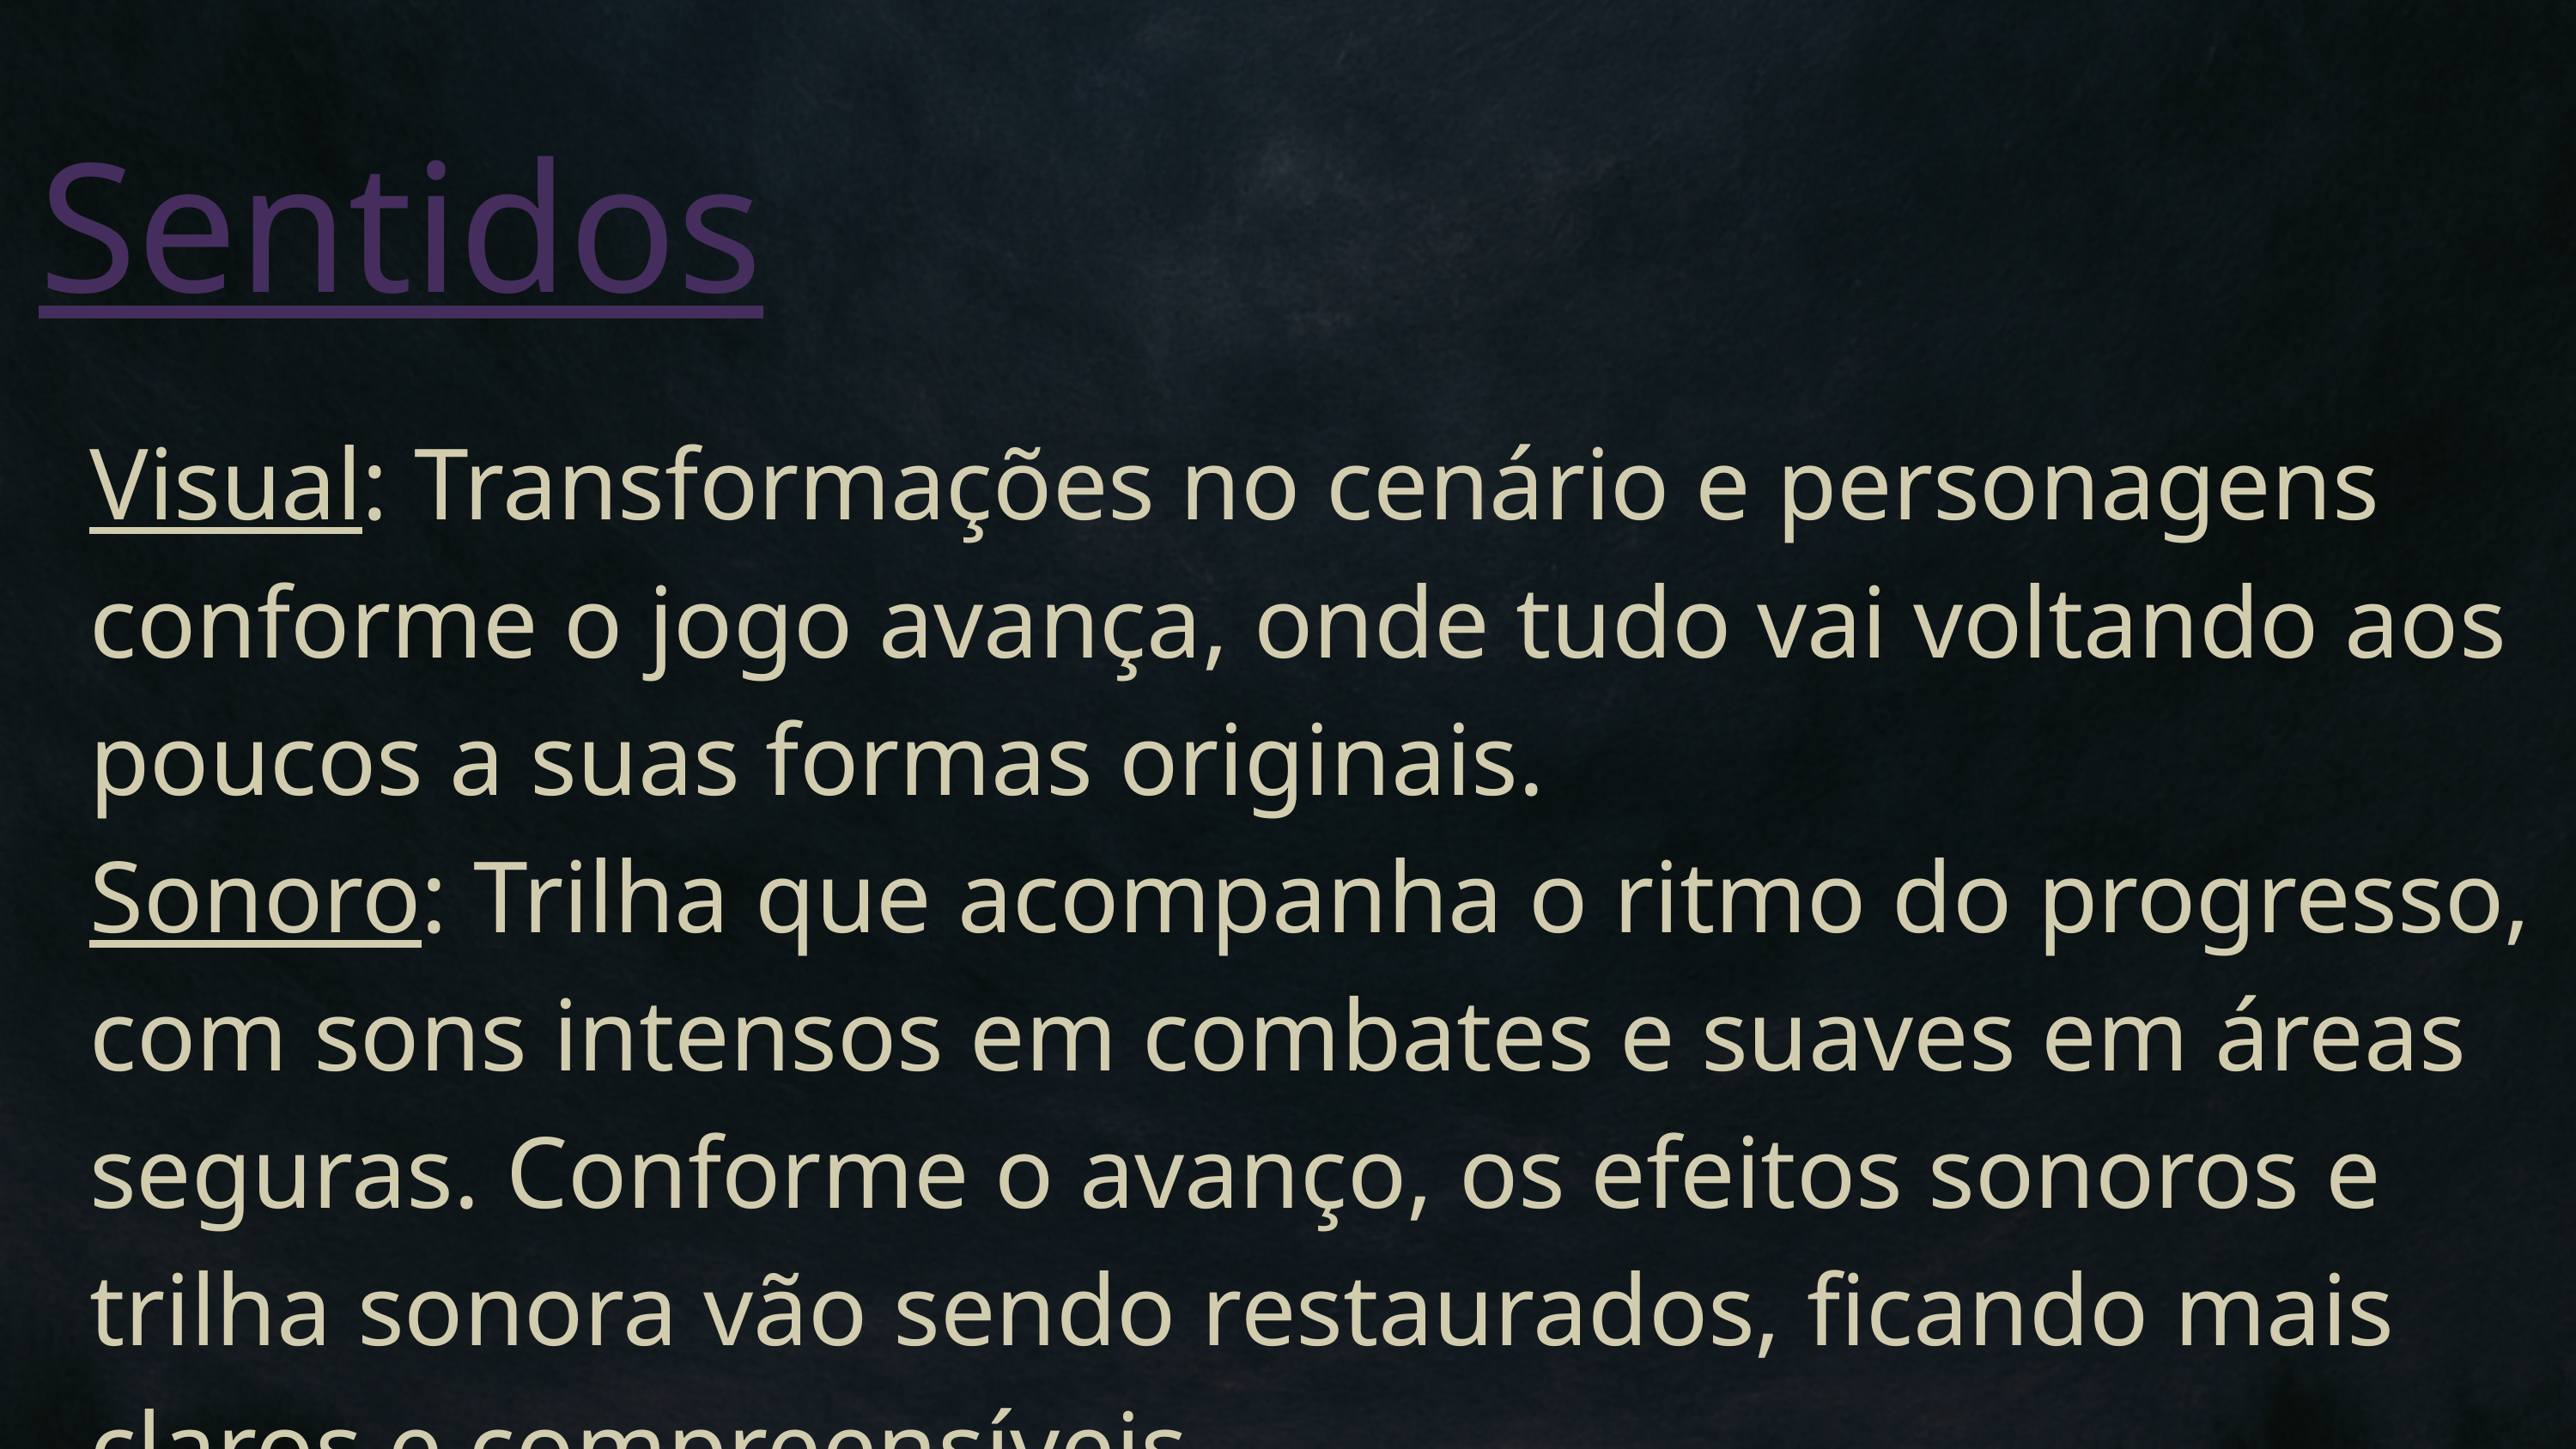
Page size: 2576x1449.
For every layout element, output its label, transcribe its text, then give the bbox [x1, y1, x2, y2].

text_box [0, 0, 2576, 1449]
text_box Sentidos [0, 77, 803, 328]
text_box Visual: Transformações no cenário e personagens conforme o jogo avança, onde tudo vai voltando aos poucos a suas formas originais. Sonoro: Trilha que acompanha o ritmo do progresso, com sons intensos em combates e suaves em áreas seguras. Conforme o avanço, os efeitos sonoros e trilha sonora vão sendo restaurados, ficando mais claros e compreensíveis. Tátil: Animações e efeitos que reagem aos comandos do jogador, ampliando a imersão. [89, 402, 2576, 1449]
